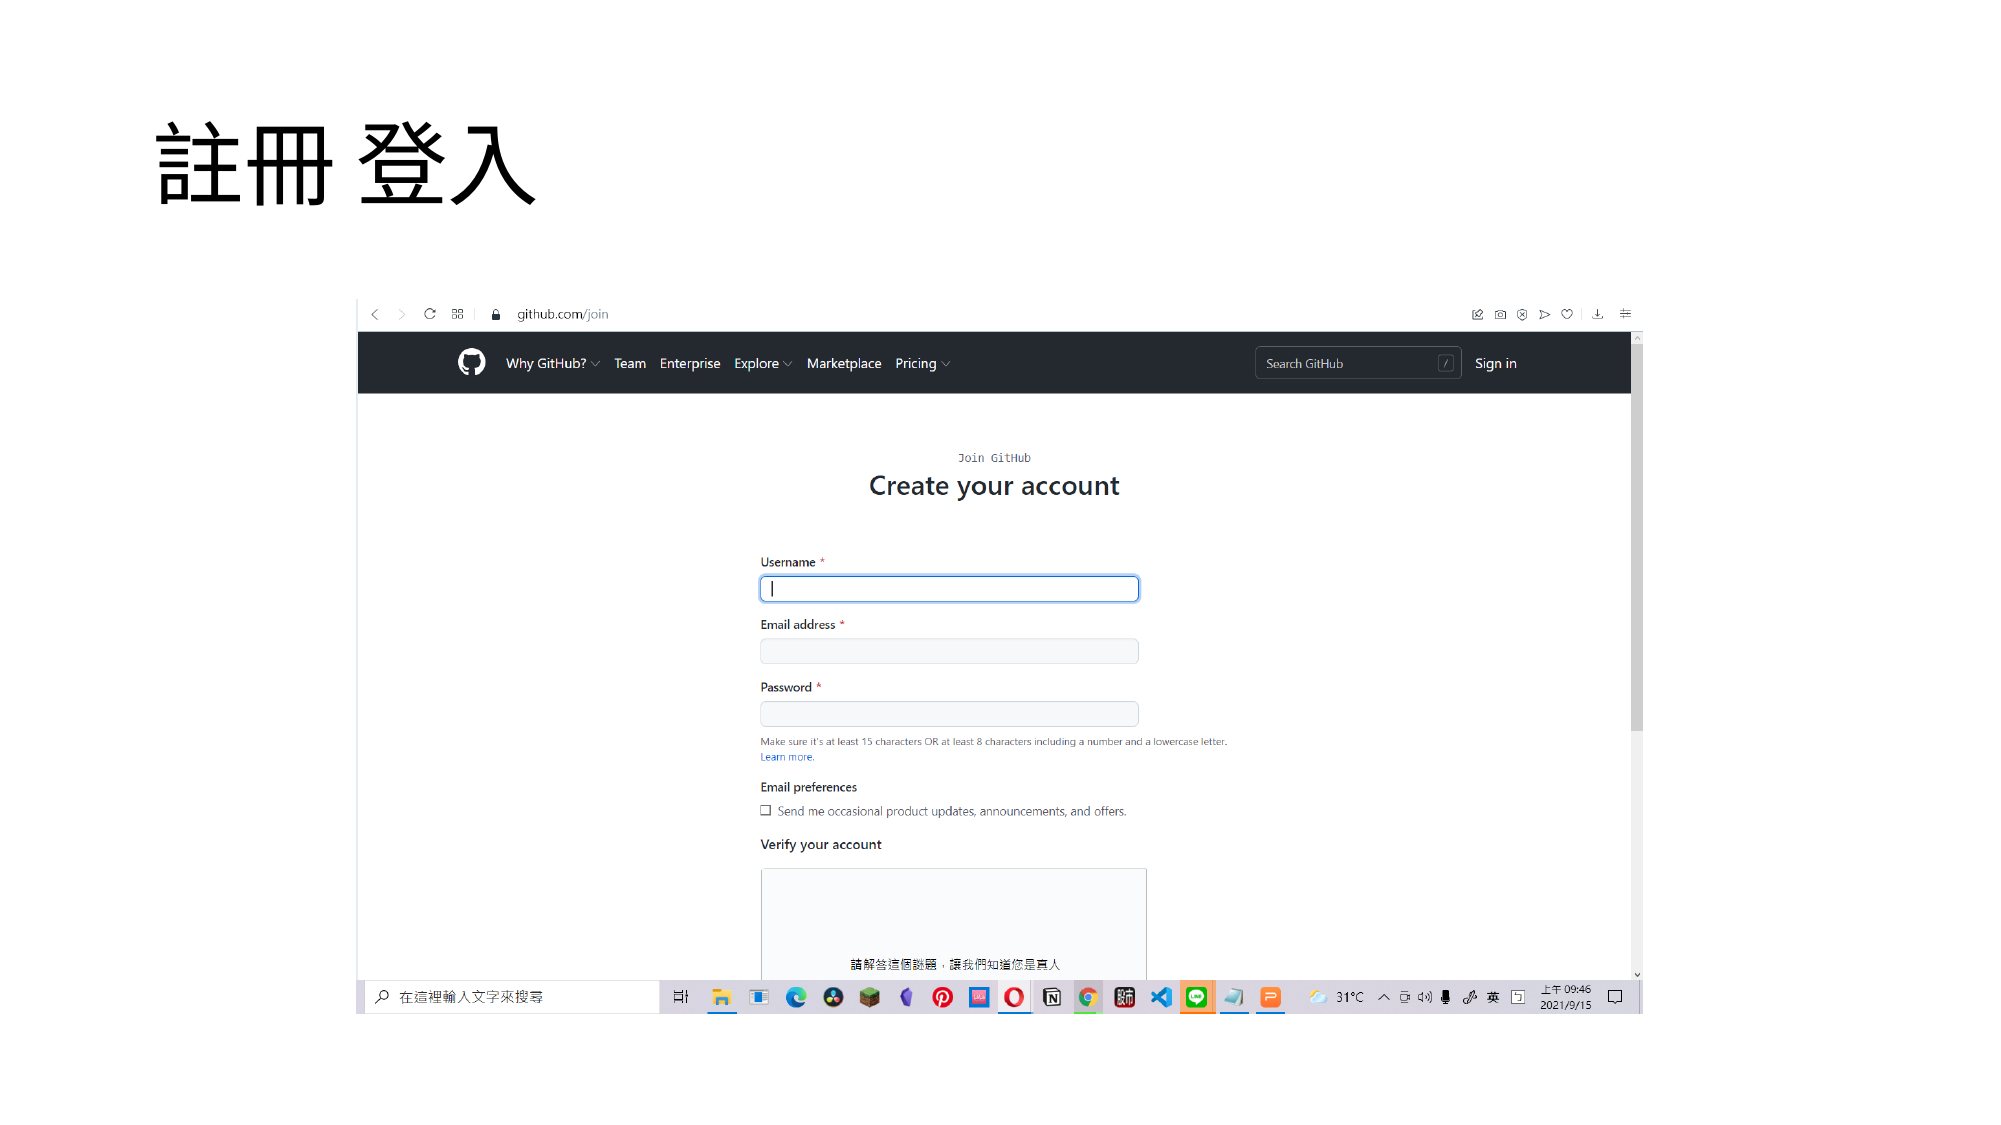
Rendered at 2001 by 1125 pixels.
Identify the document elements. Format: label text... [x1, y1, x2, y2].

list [356, 299, 1644, 1014]
title 註冊 登入 [137, 59, 1863, 278]
